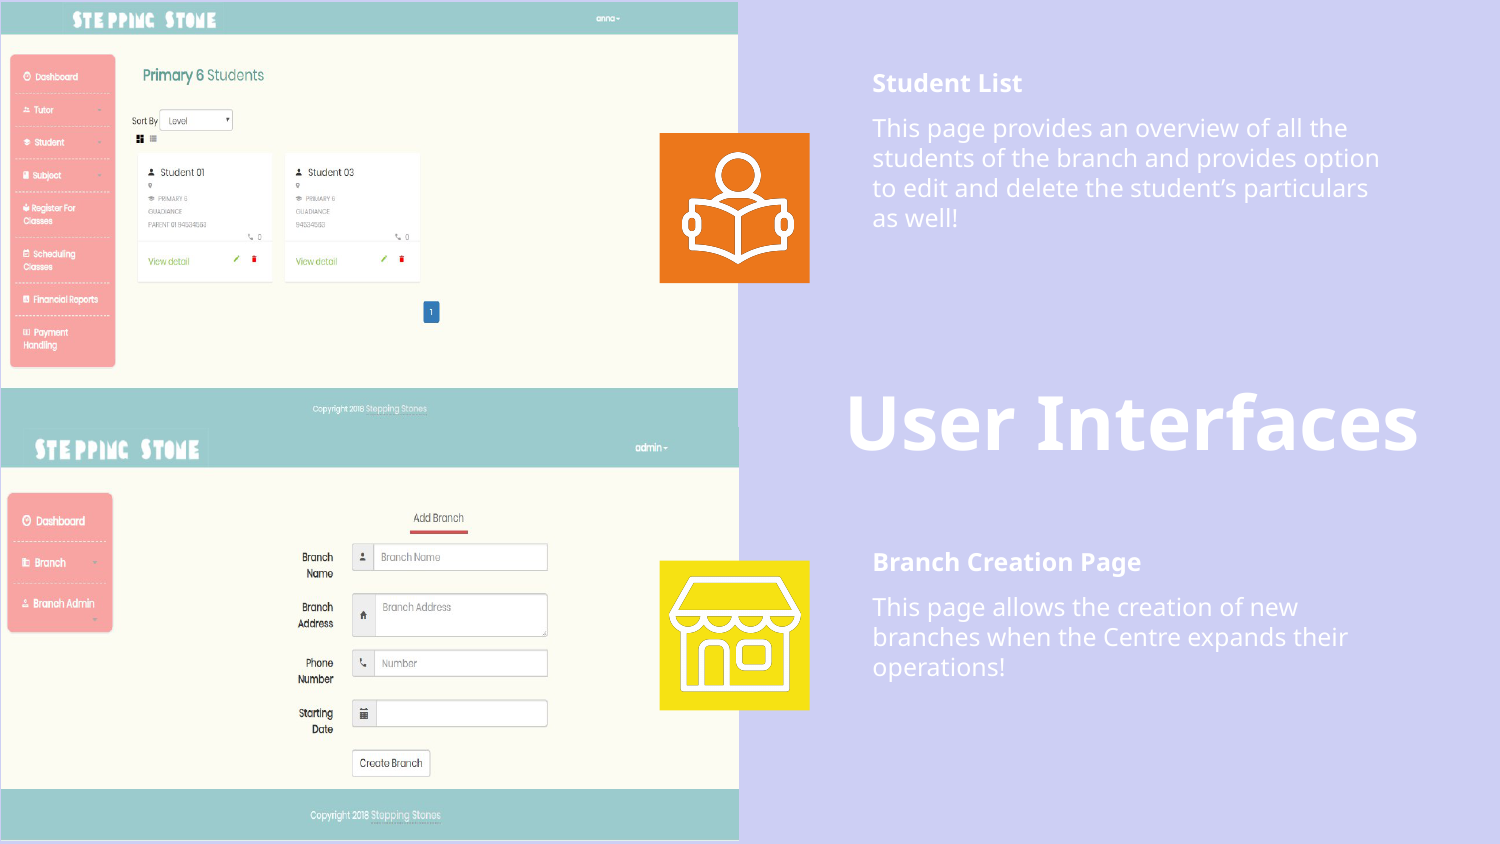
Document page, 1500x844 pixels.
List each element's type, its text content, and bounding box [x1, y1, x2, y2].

text_box [743, 131, 812, 285]
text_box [857, 538, 1414, 790]
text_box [857, 59, 1414, 311]
list User Interfaces [829, 313, 1500, 529]
text_box [743, 558, 812, 713]
picture [1, 2, 801, 842]
